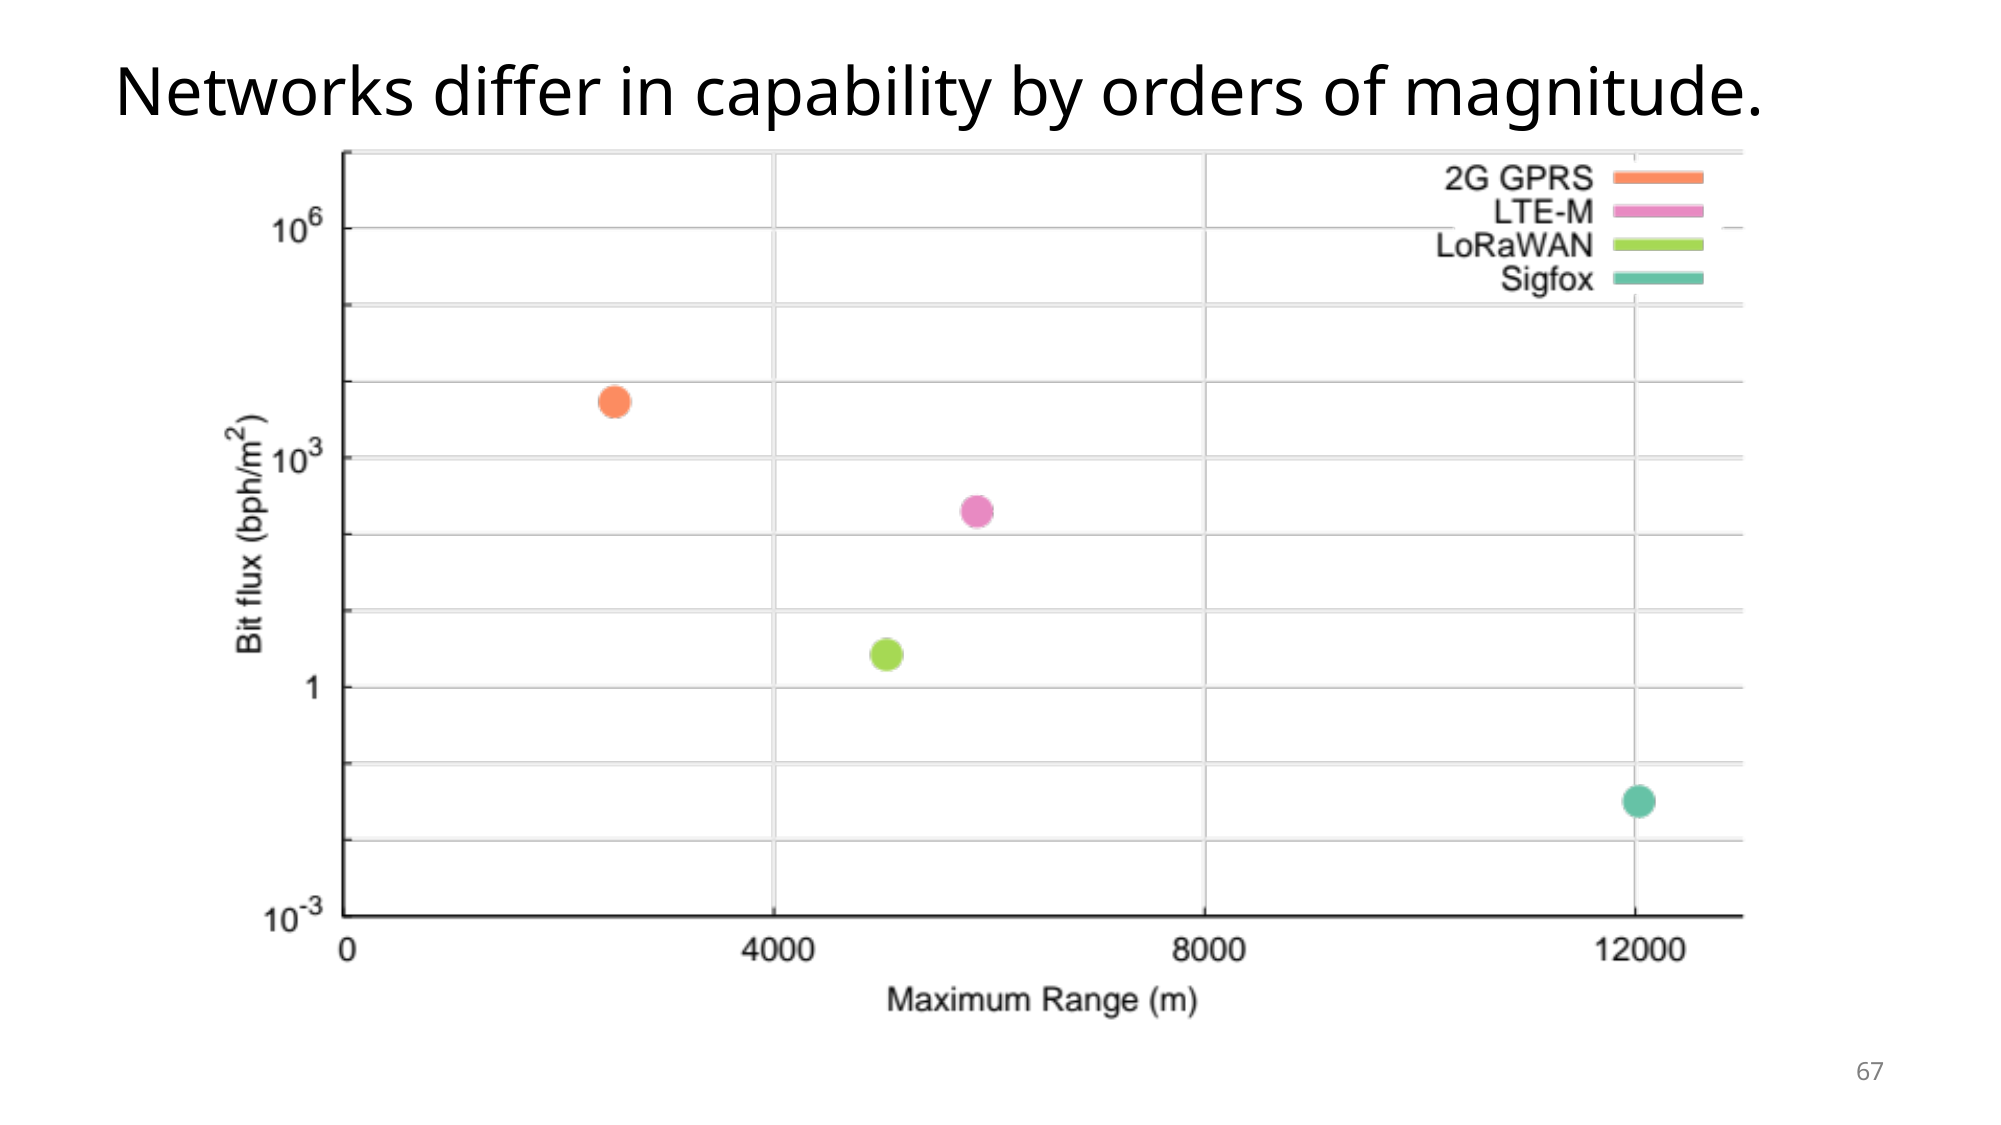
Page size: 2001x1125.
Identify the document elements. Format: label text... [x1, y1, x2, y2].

slide_number 67 [1749, 1042, 1900, 1103]
title Networks differ in capability by orders of magnitude. [99, 37, 1900, 150]
picture [199, 119, 1800, 1020]
